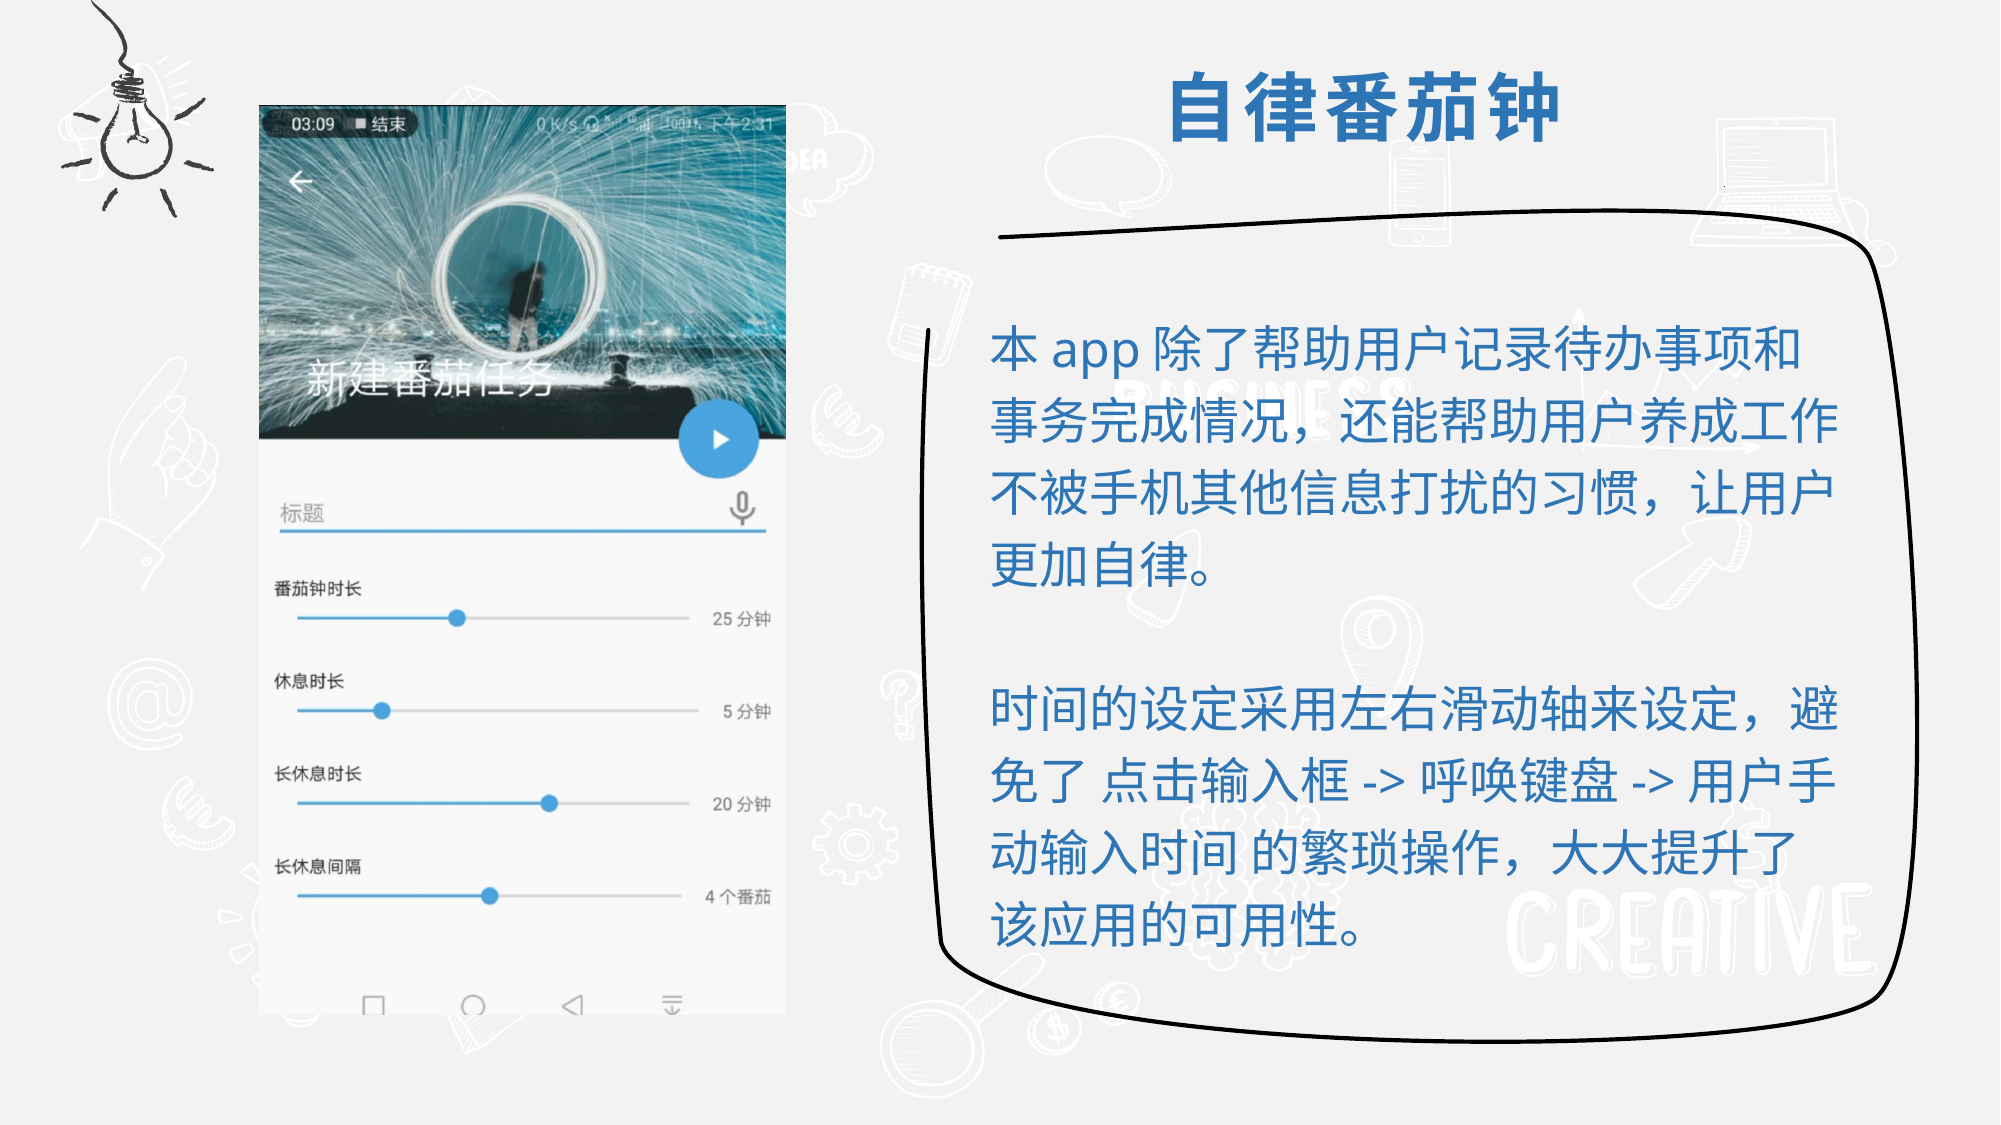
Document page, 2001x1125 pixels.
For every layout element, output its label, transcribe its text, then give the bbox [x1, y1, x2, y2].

text_box 自律番茄钟 [1147, 52, 1578, 158]
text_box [921, 210, 1918, 1042]
picture [259, 105, 786, 1015]
